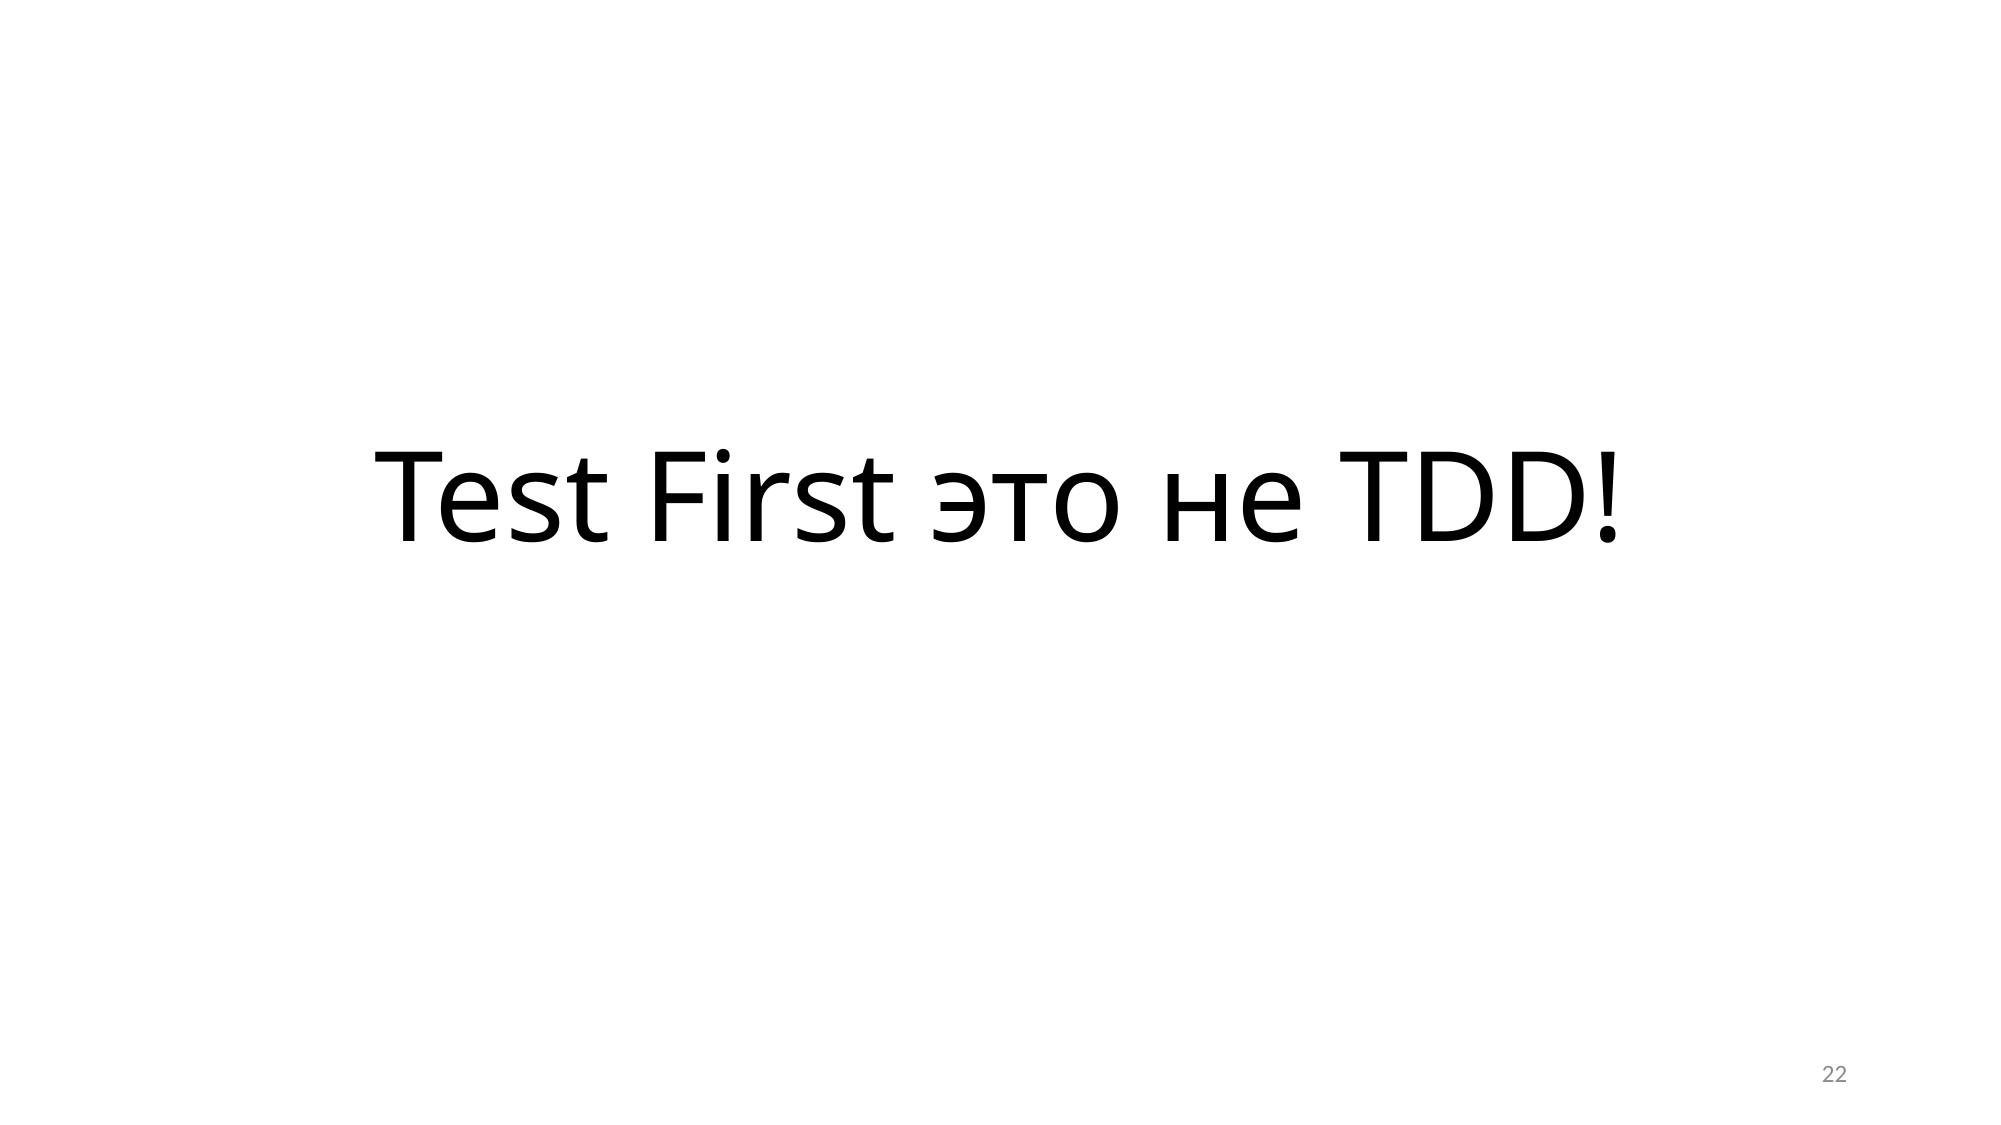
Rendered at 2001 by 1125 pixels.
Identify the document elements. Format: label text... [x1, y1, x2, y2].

title Test First это не TDD! [249, 184, 1750, 576]
slide_number 22 [1412, 1042, 1863, 1103]
